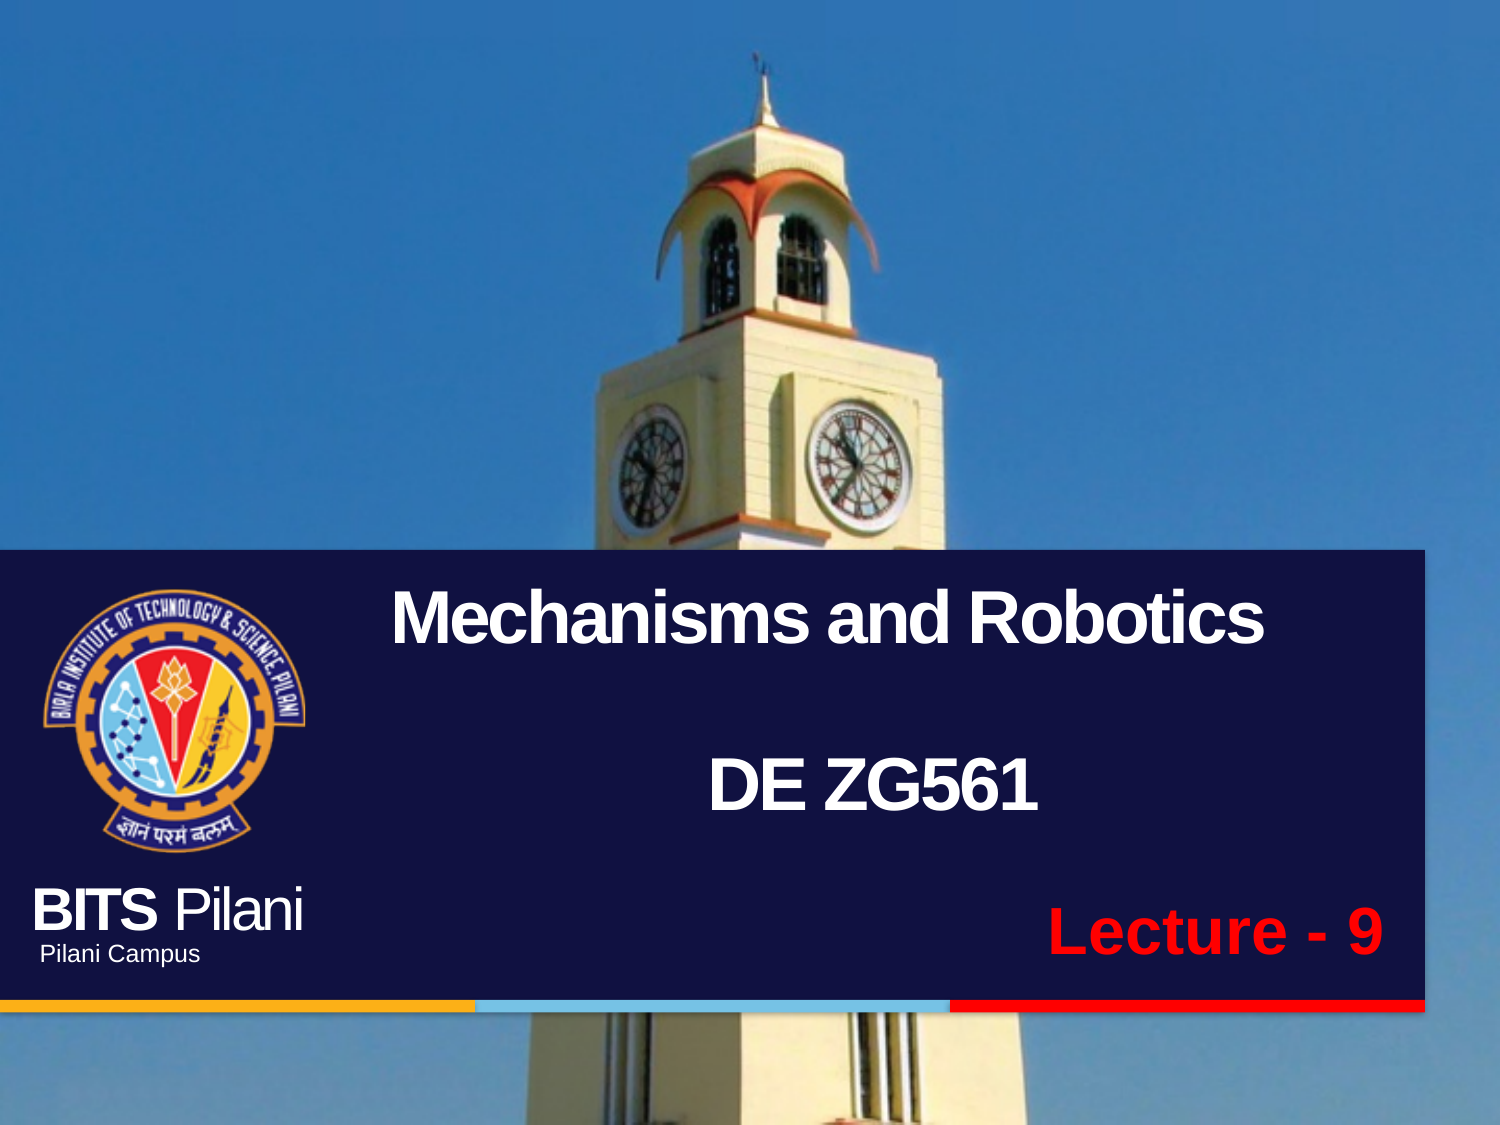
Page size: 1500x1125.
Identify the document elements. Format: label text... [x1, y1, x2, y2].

picture [0, 0, 1500, 1125]
list Lecture - 9 [360, 887, 1400, 975]
title Mechanisms and Robotics DE ZG561 [375, 575, 1425, 825]
